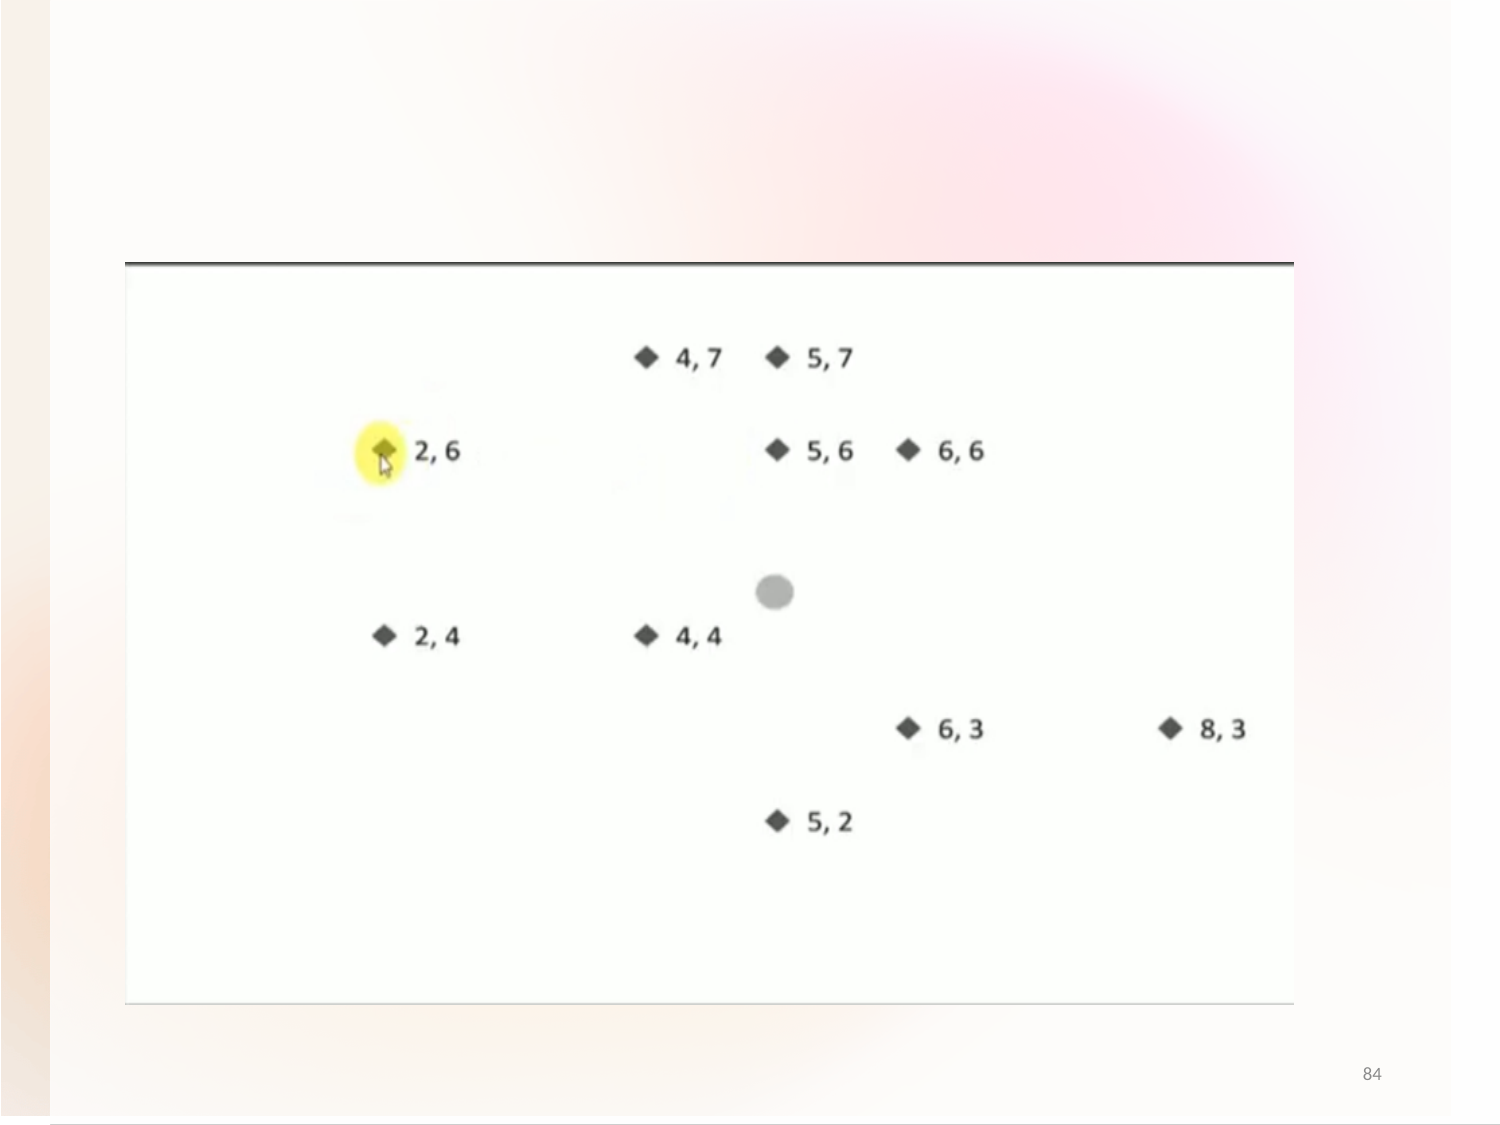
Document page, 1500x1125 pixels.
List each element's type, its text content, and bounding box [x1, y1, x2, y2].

picture [0, 0, 1500, 1125]
slide_number 84 [1059, 1042, 1397, 1103]
